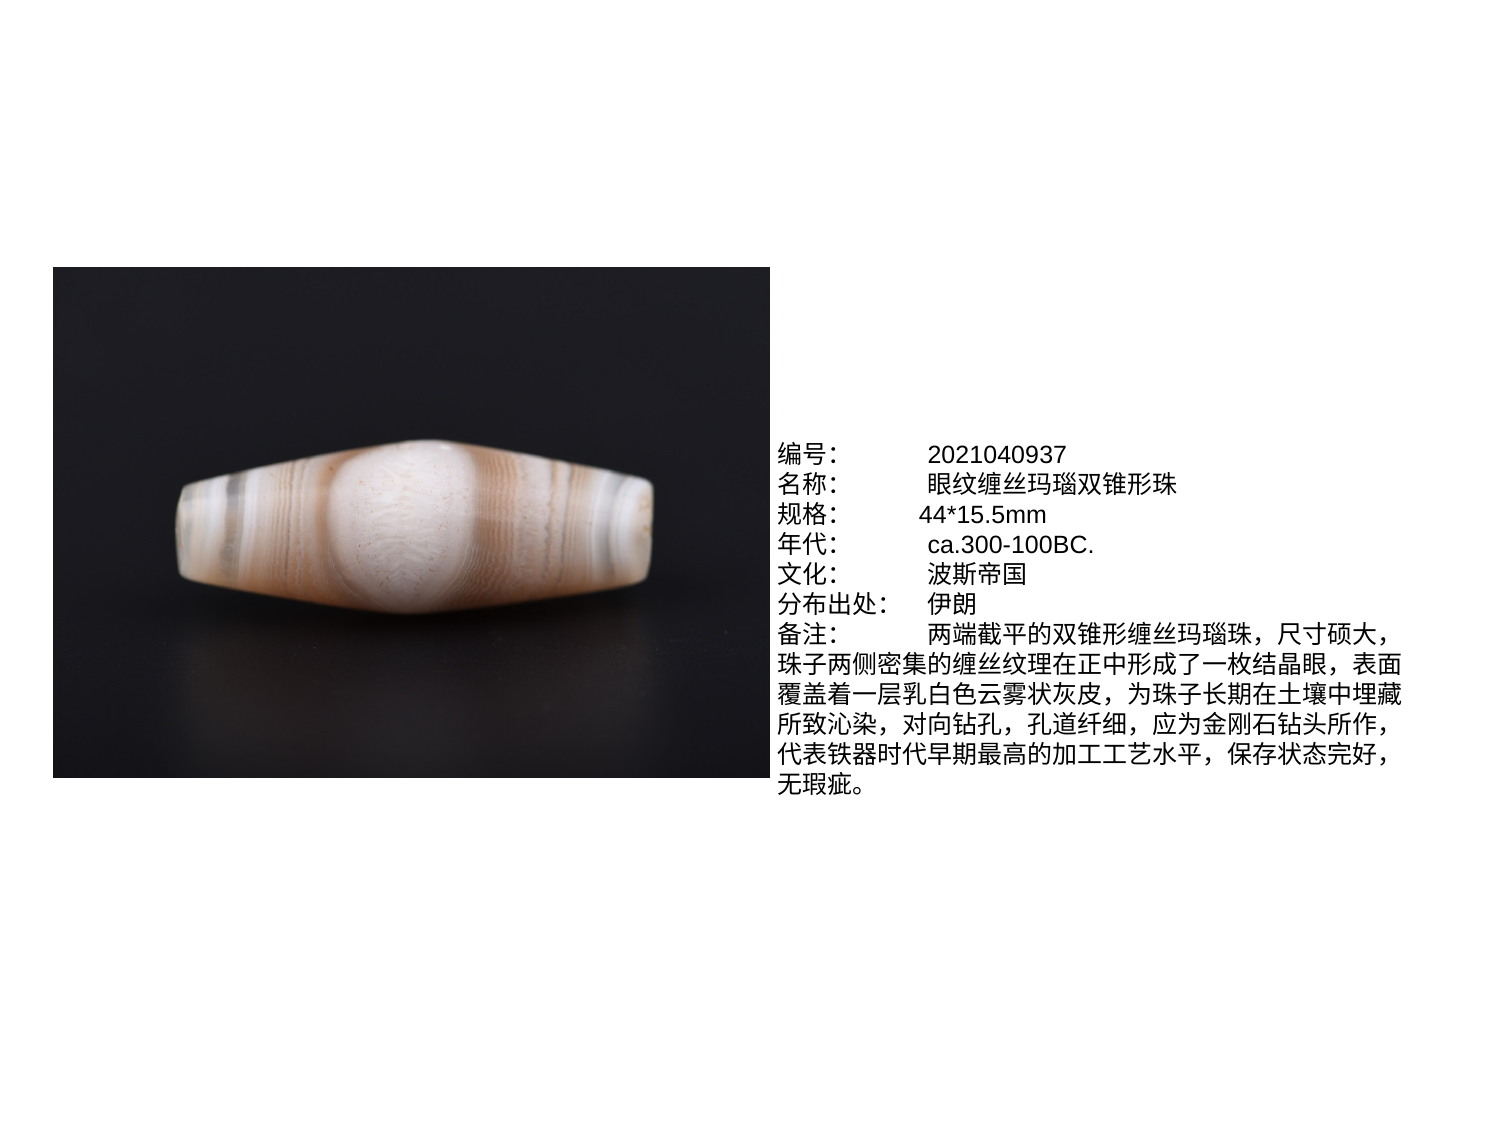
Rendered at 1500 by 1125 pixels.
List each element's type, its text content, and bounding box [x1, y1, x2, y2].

picture [52, 266, 770, 779]
list 编号： 2021040937 名称： 眼纹缠丝玛瑙双锥形珠 规格： 44*15.5mm 年代： ca.300-100BC. 文化： 波斯帝国 分布出处： 伊朗 备注： 两端截平的双锥形缠丝玛瑙珠，尺寸硕大，珠子两侧密集的缠丝纹理在正中形成了一枚结晶眼，表面覆盖着一层乳白色云雾状灰皮，为珠子长期在土壤中埋藏所致沁染，对向钻孔，孔道纤细，应为金刚石钻头所作，代表铁器时代早期最高的加工工艺水平，保存状态完好，无瑕疵。 [762, 262, 1426, 1006]
